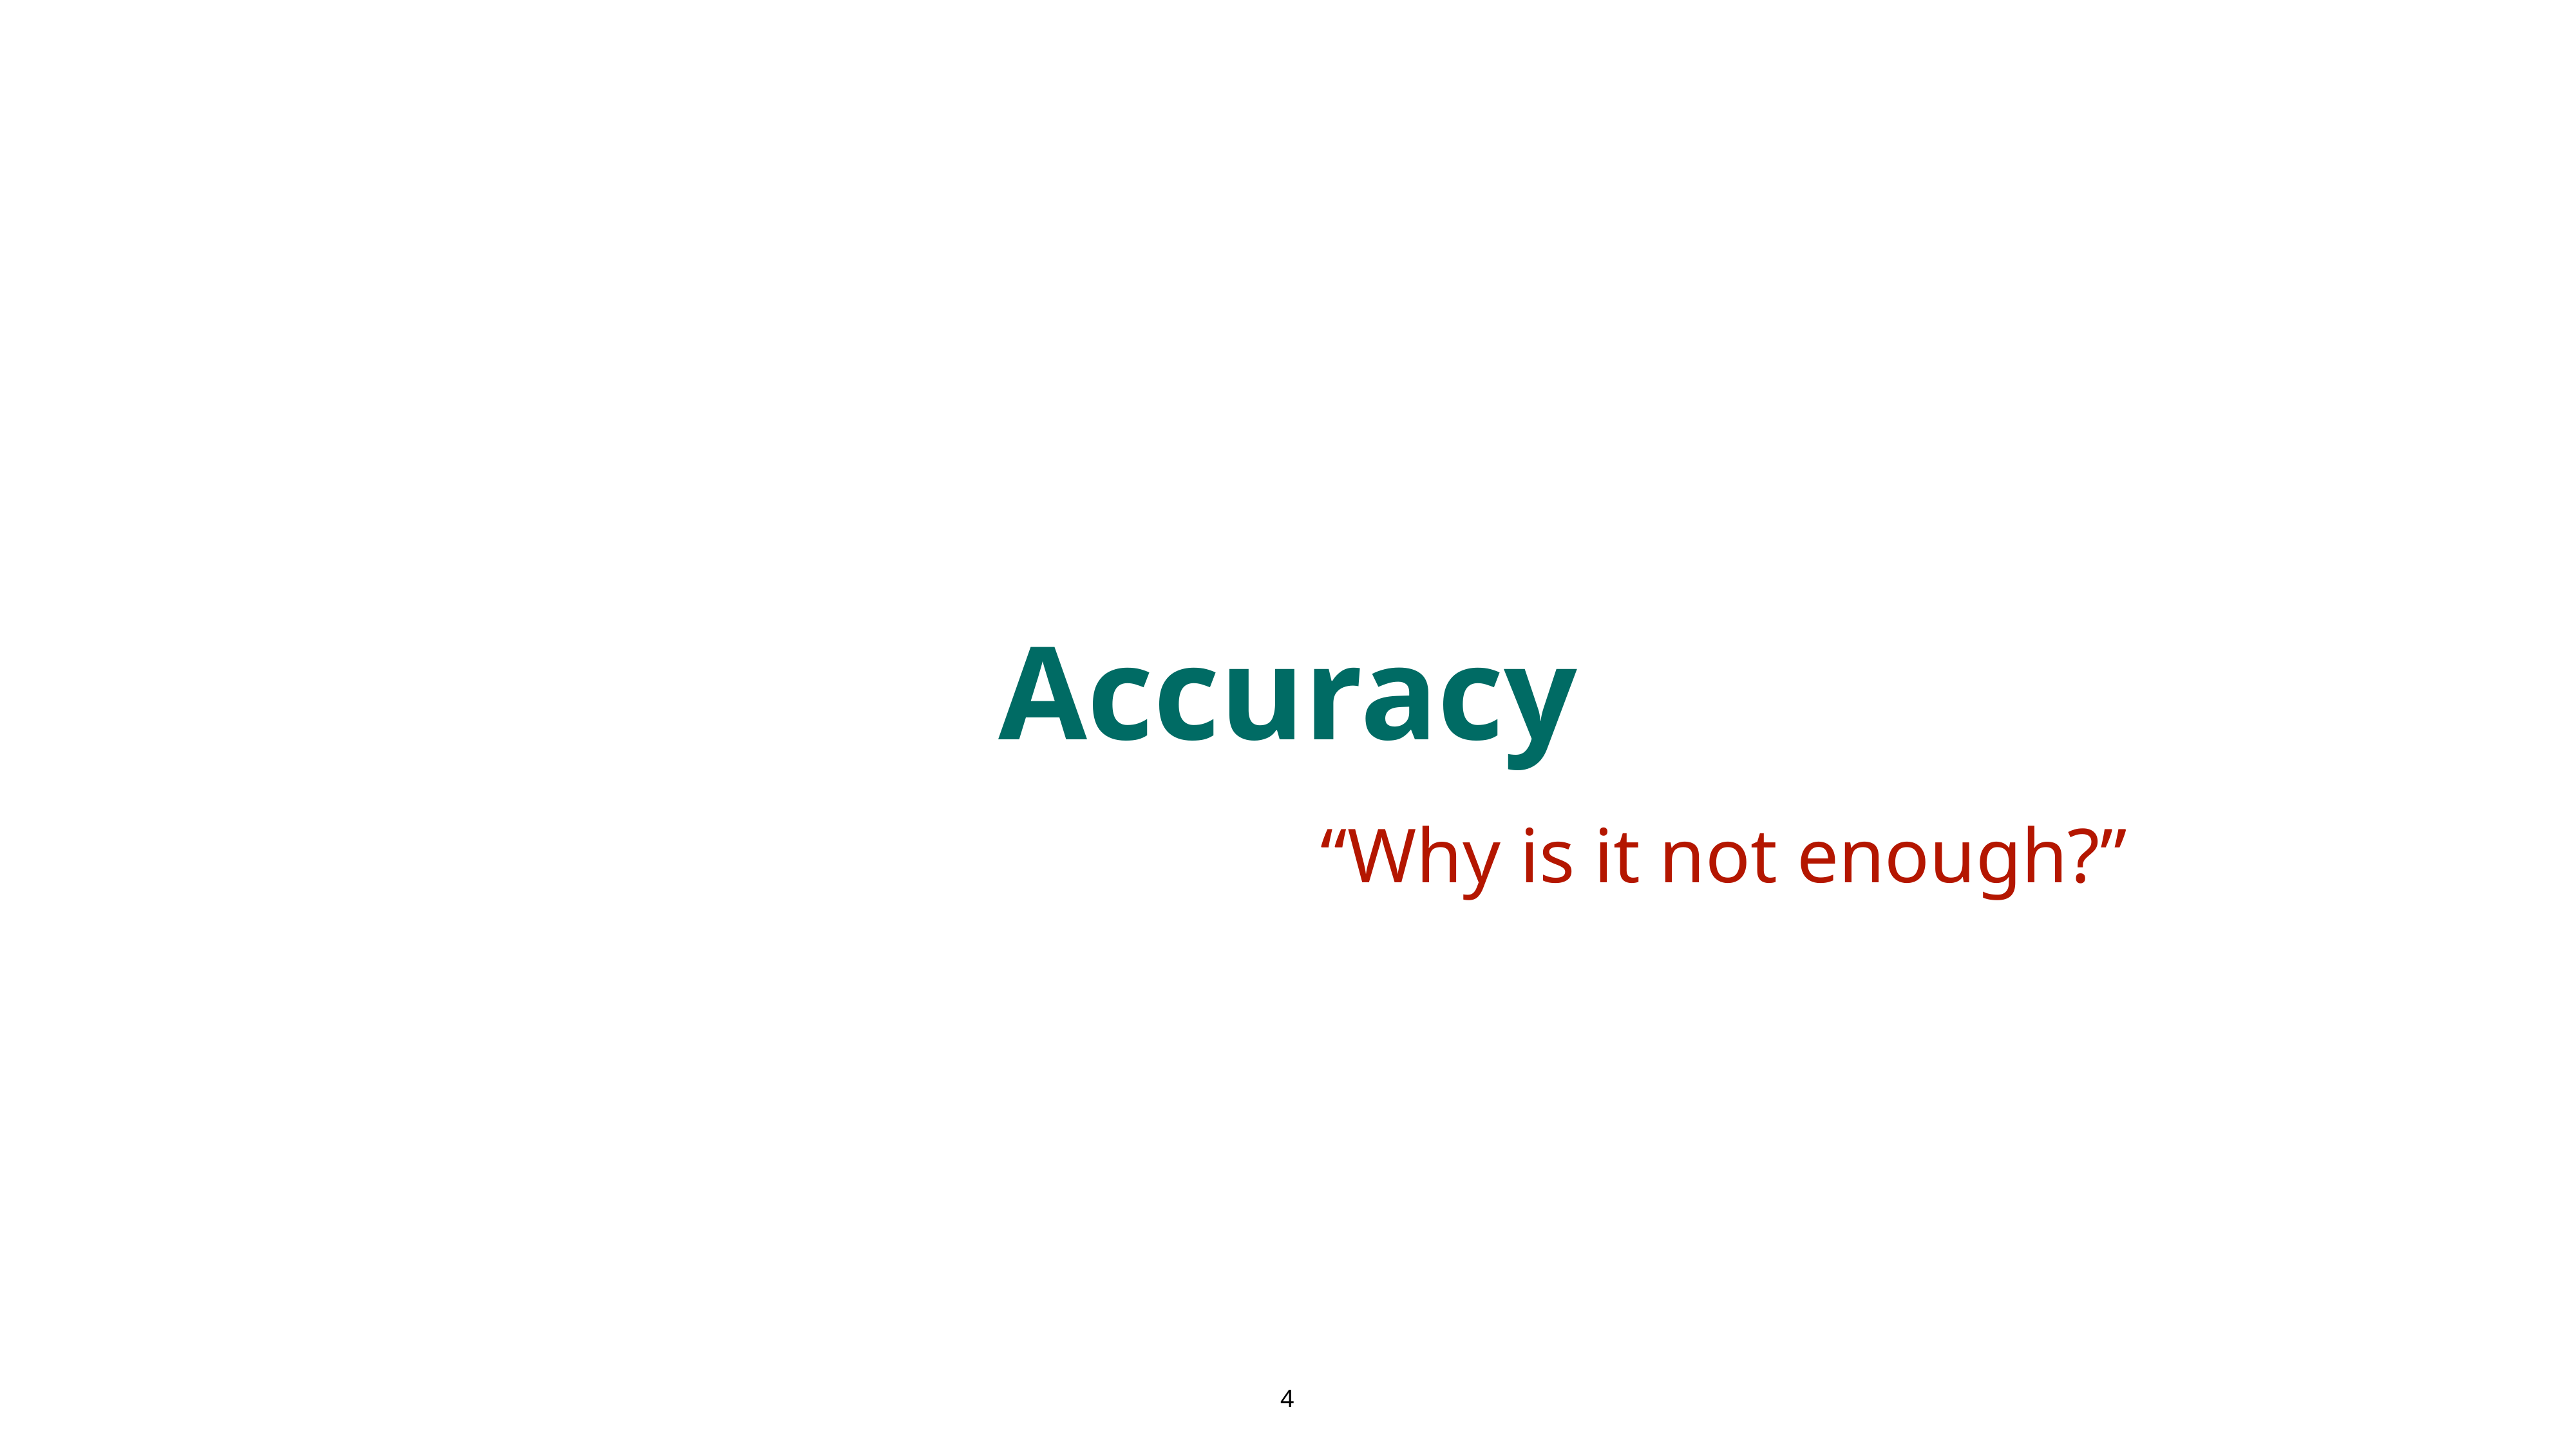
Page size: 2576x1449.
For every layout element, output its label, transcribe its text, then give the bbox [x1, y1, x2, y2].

title Accuracy [383, 587, 1274, 818]
slide_number 4 [1274, 570, 1300, 1422]
title Accuracy [1300, 587, 2193, 818]
text_box “Why is it not enough?” [1300, 802, 2148, 920]
